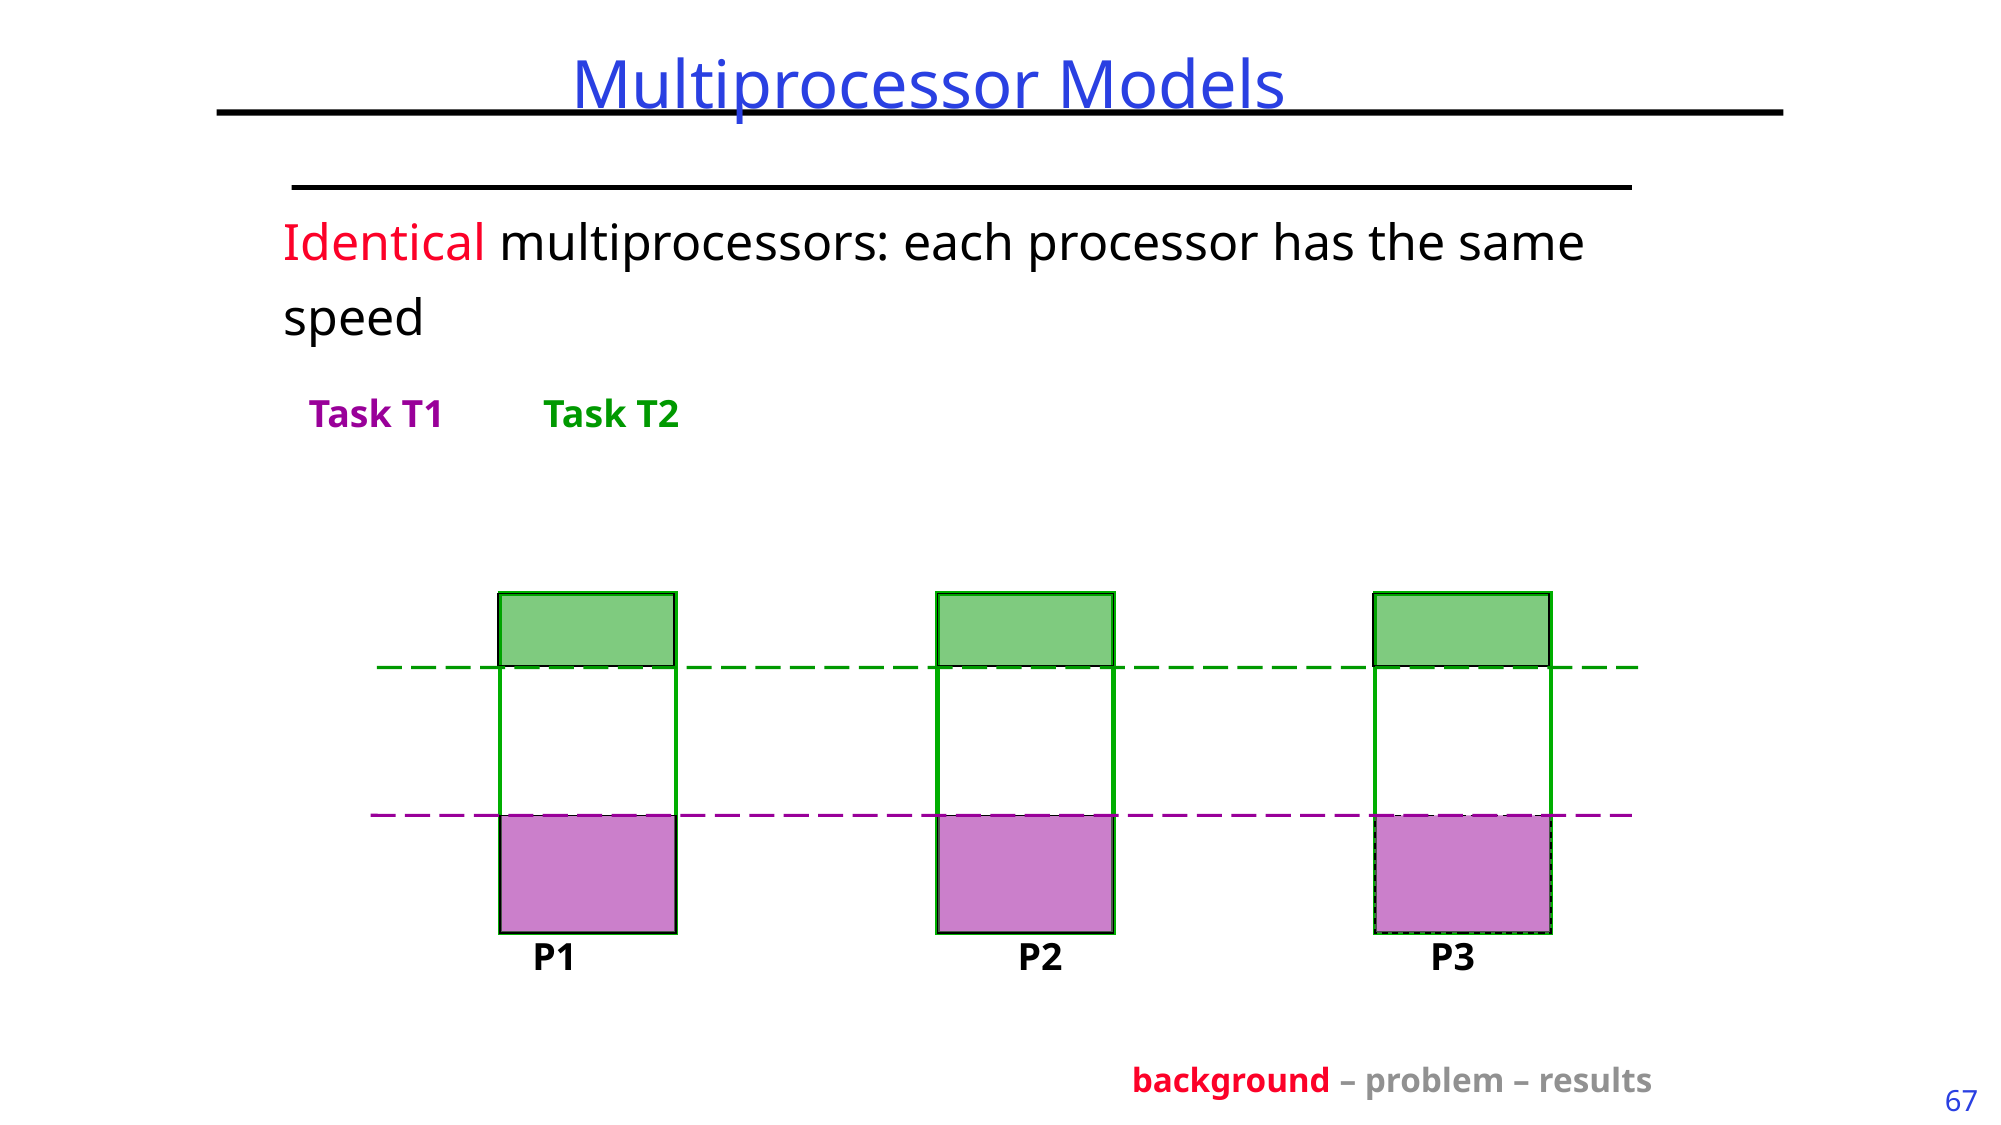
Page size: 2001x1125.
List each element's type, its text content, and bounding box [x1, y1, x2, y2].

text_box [293, 377, 1552, 983]
title Multiprocessor Models [287, 24, 1572, 150]
text_box background – problem – results [909, 1051, 1677, 1107]
list Identical multiprocessors: each processor has the same speed [268, 188, 1750, 364]
